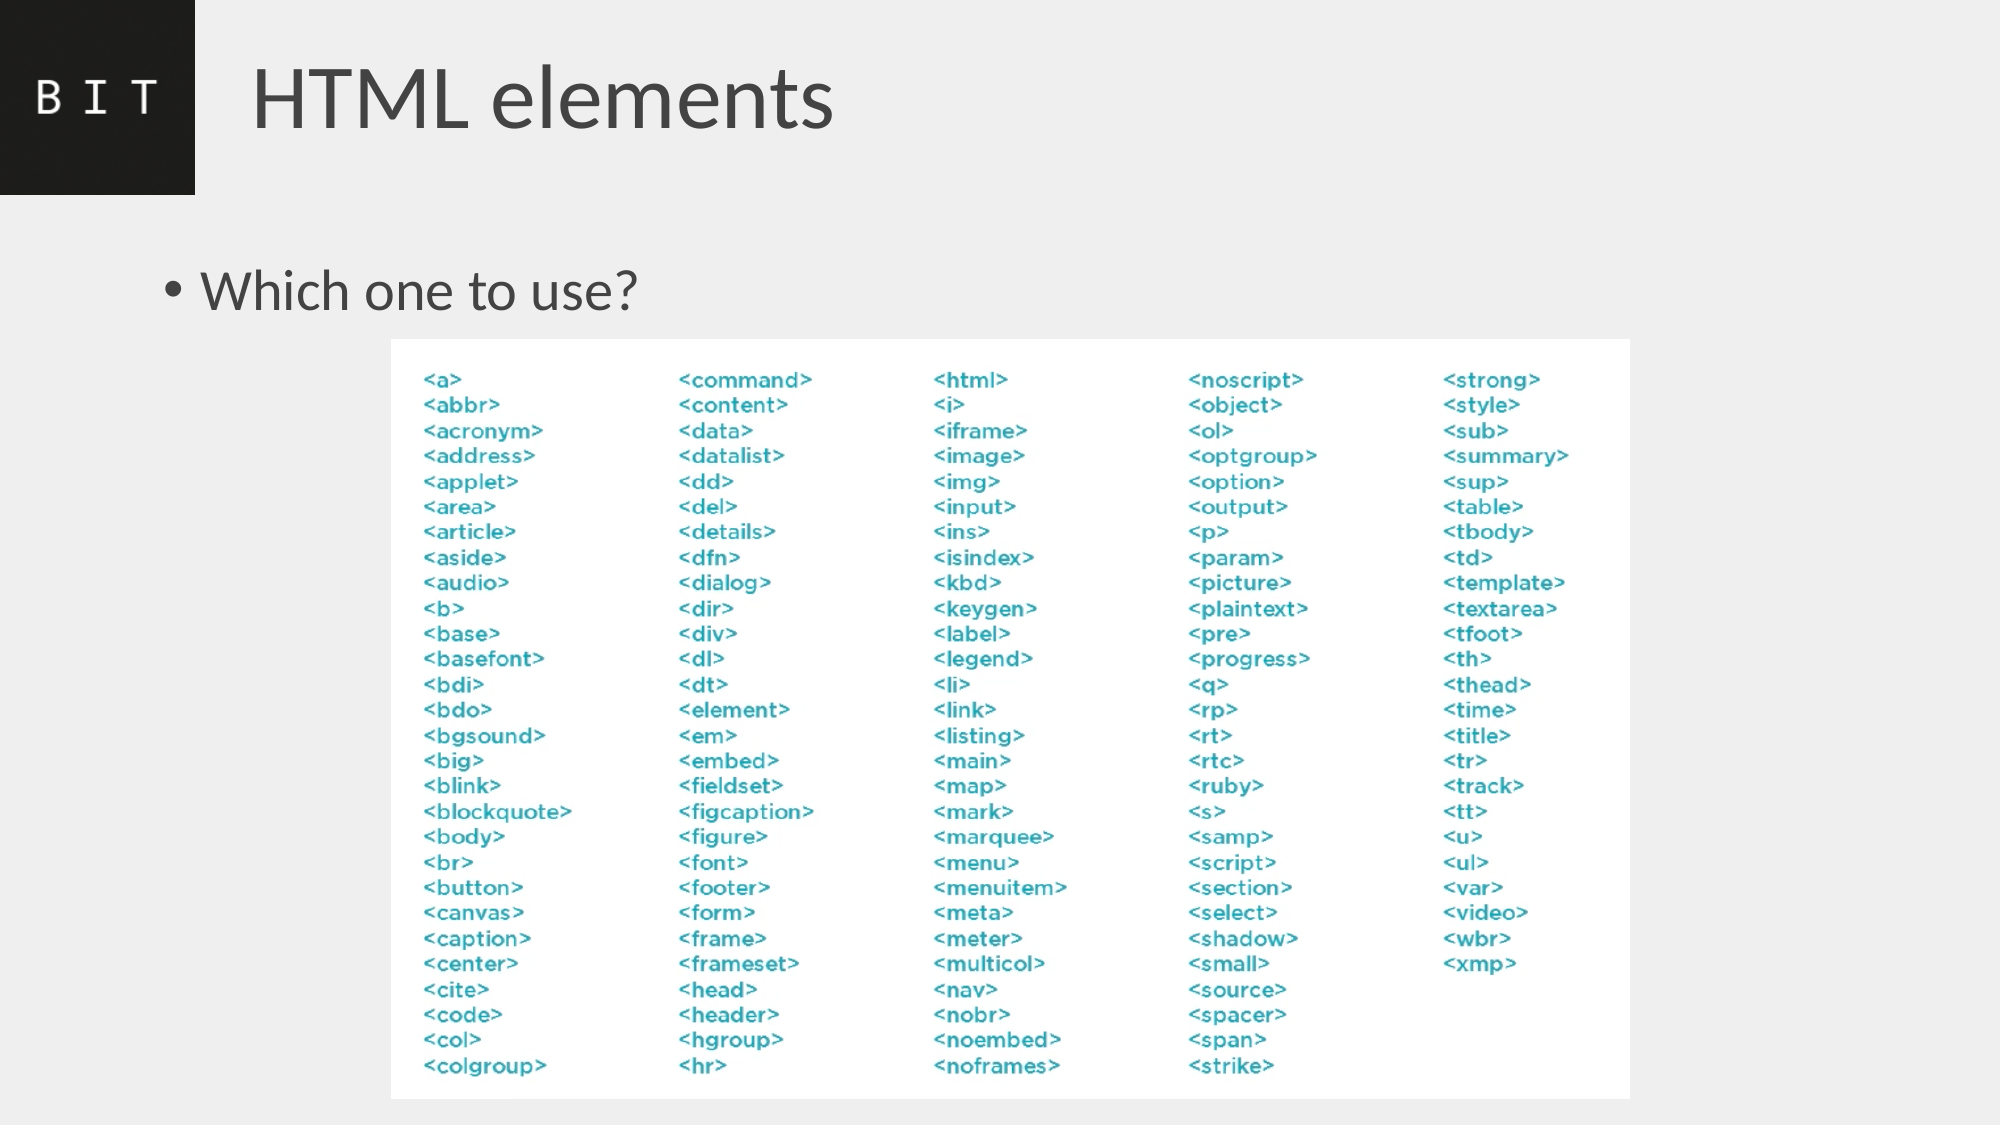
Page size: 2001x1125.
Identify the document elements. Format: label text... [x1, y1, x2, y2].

picture [0, 0, 195, 195]
title HTML elements [236, 2, 1785, 195]
list Which one to use? [148, 252, 1873, 1006]
picture [391, 339, 1630, 1100]
